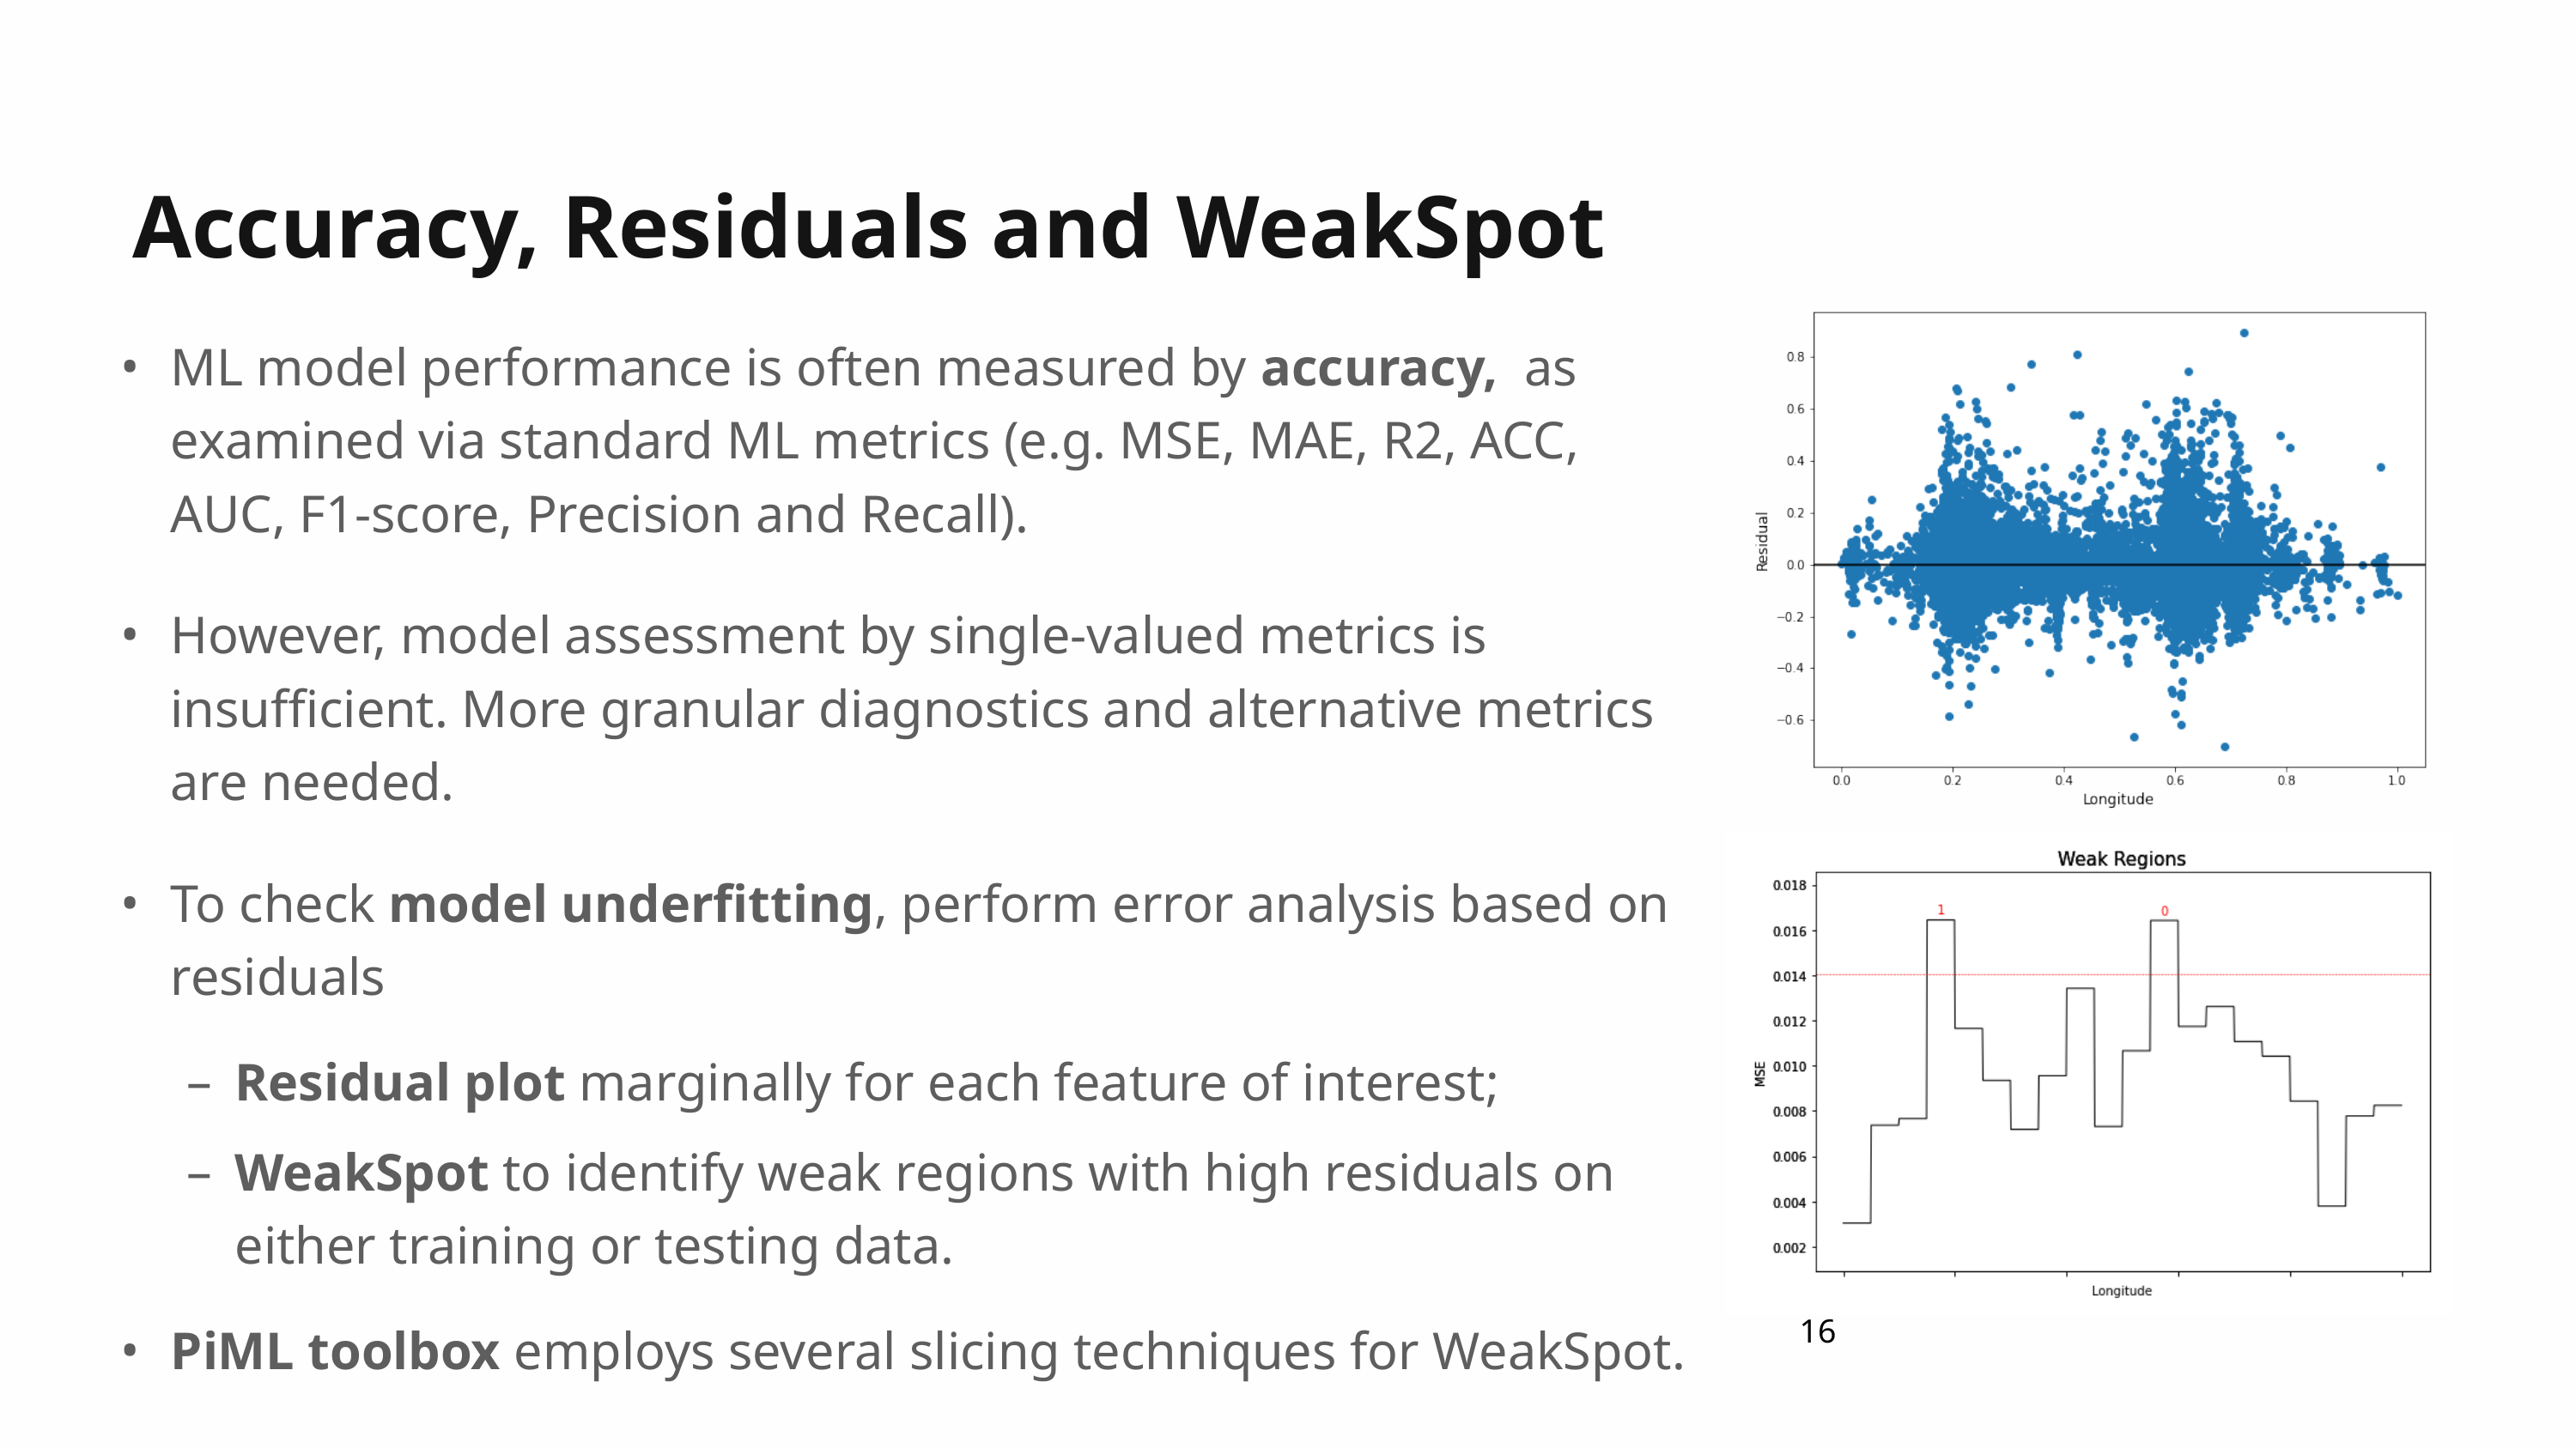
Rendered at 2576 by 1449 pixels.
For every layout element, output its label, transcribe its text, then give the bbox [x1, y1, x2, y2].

slide_number 16 [1244, 1303, 1846, 1362]
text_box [1725, 299, 2453, 1315]
list ML model performance is often measured by accuracy, as examined via standard ML metrics (e.g. MSE, MAE, R2, ACC, AUC, F1-score, Precision and Recall). However, model assessment by single-valued metrics is insufficient. More granular diagnostics and alternative metrics are needed. To check model underfitting, perform error analysis based on residuals Residual plot marginally for each feature of interest; WeakSpot to identify weak regions with high residuals on either training or testing data. PiML toolbox employs several slicing techniques for WeakSpot. [96, 312, 1709, 1352]
title Accuracy, Residuals and WeakSpot [123, 148, 2453, 300]
